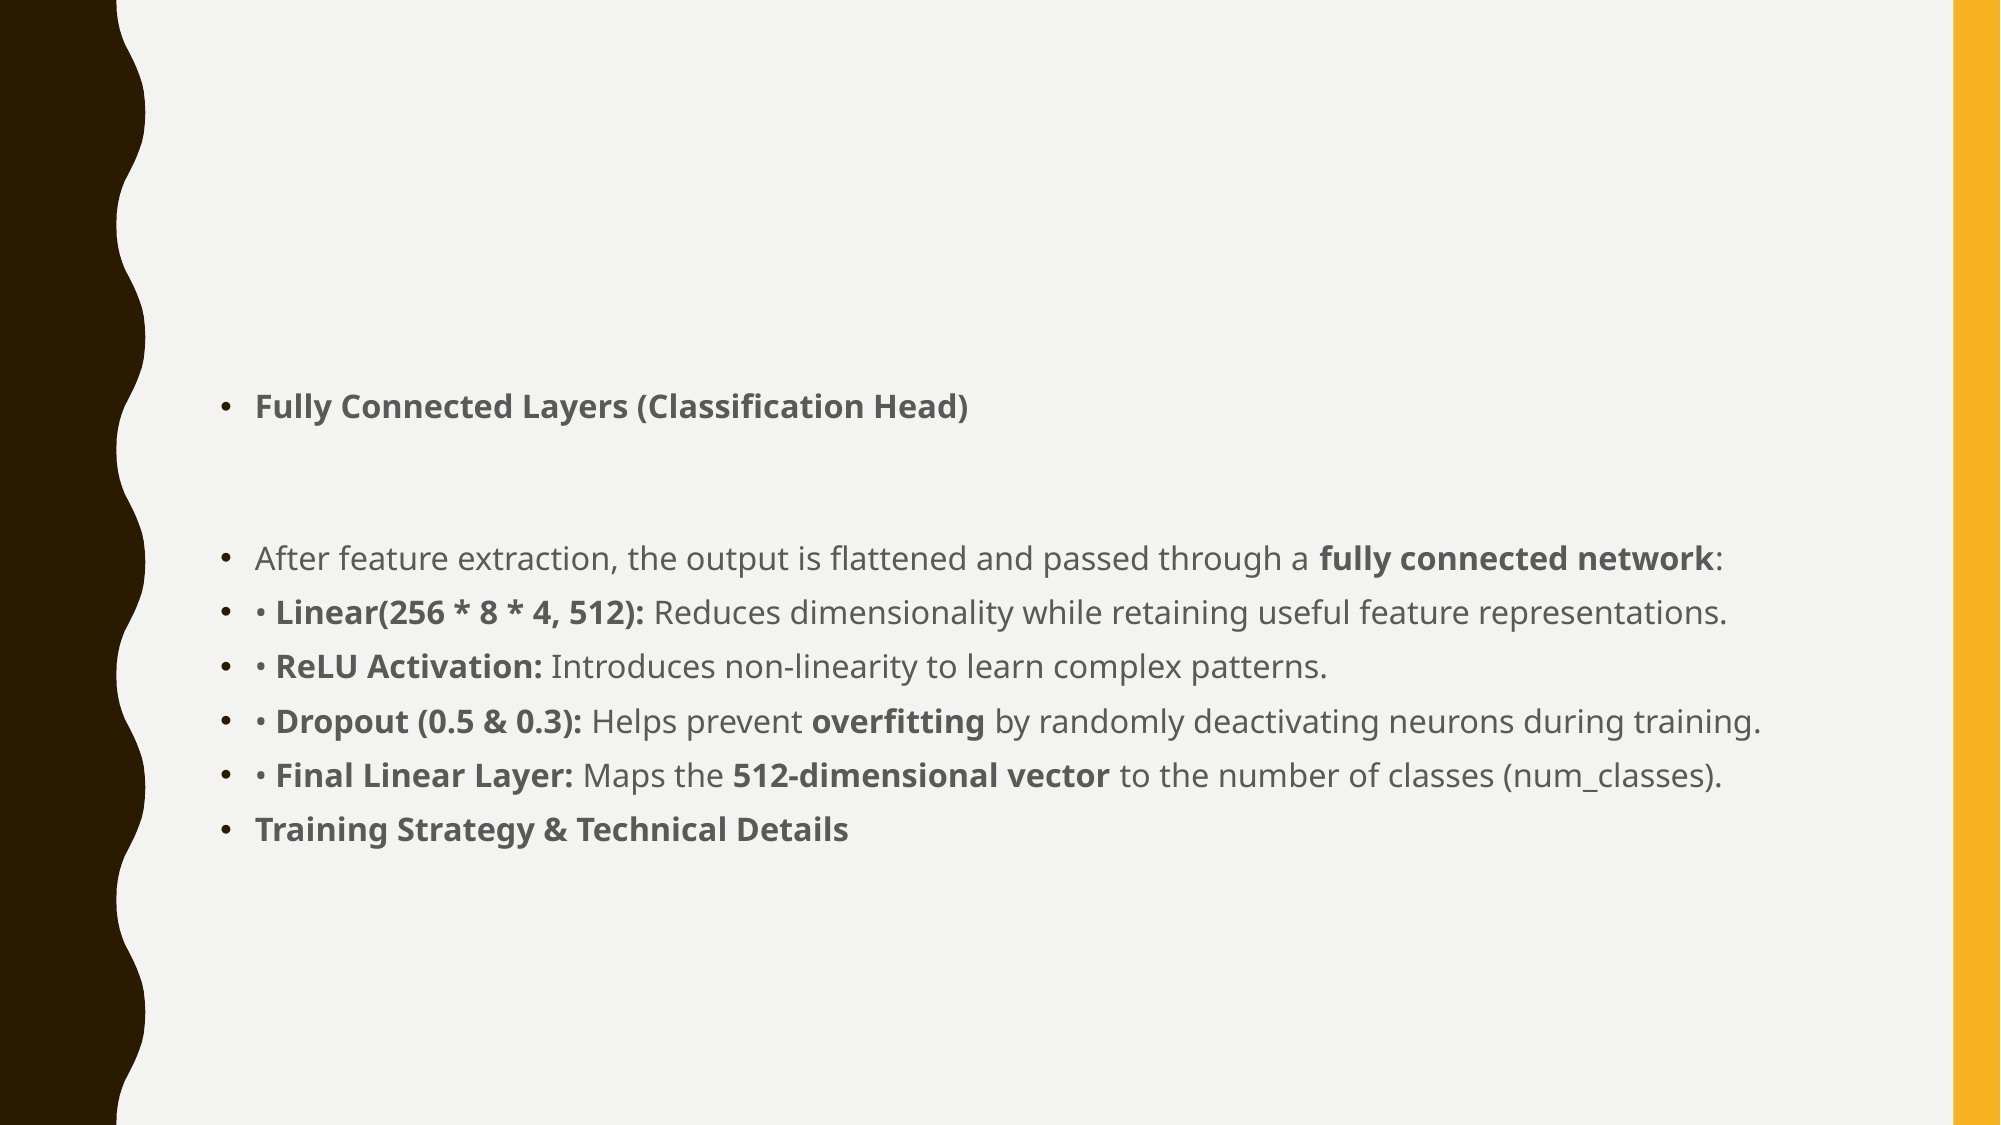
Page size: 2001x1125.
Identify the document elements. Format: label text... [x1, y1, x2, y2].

list Fully Connected Layers (Classification Head) After feature extraction, the output is flattened and passed through a fully connected network: • Linear(256 * 8 * 4, 512): Reduces dimensionality while retaining useful feature representations. • ReLU Activation: Introduces non-linearity to learn complex patterns. • Dropout (0.5 & 0.3): Helps prevent overfitting by randomly deactivating neurons during training. • Final Linear Layer: Maps the 512-dimensional vector to the number of classes (num_classes). Training Strategy & Technical Details [205, 375, 1875, 965]
